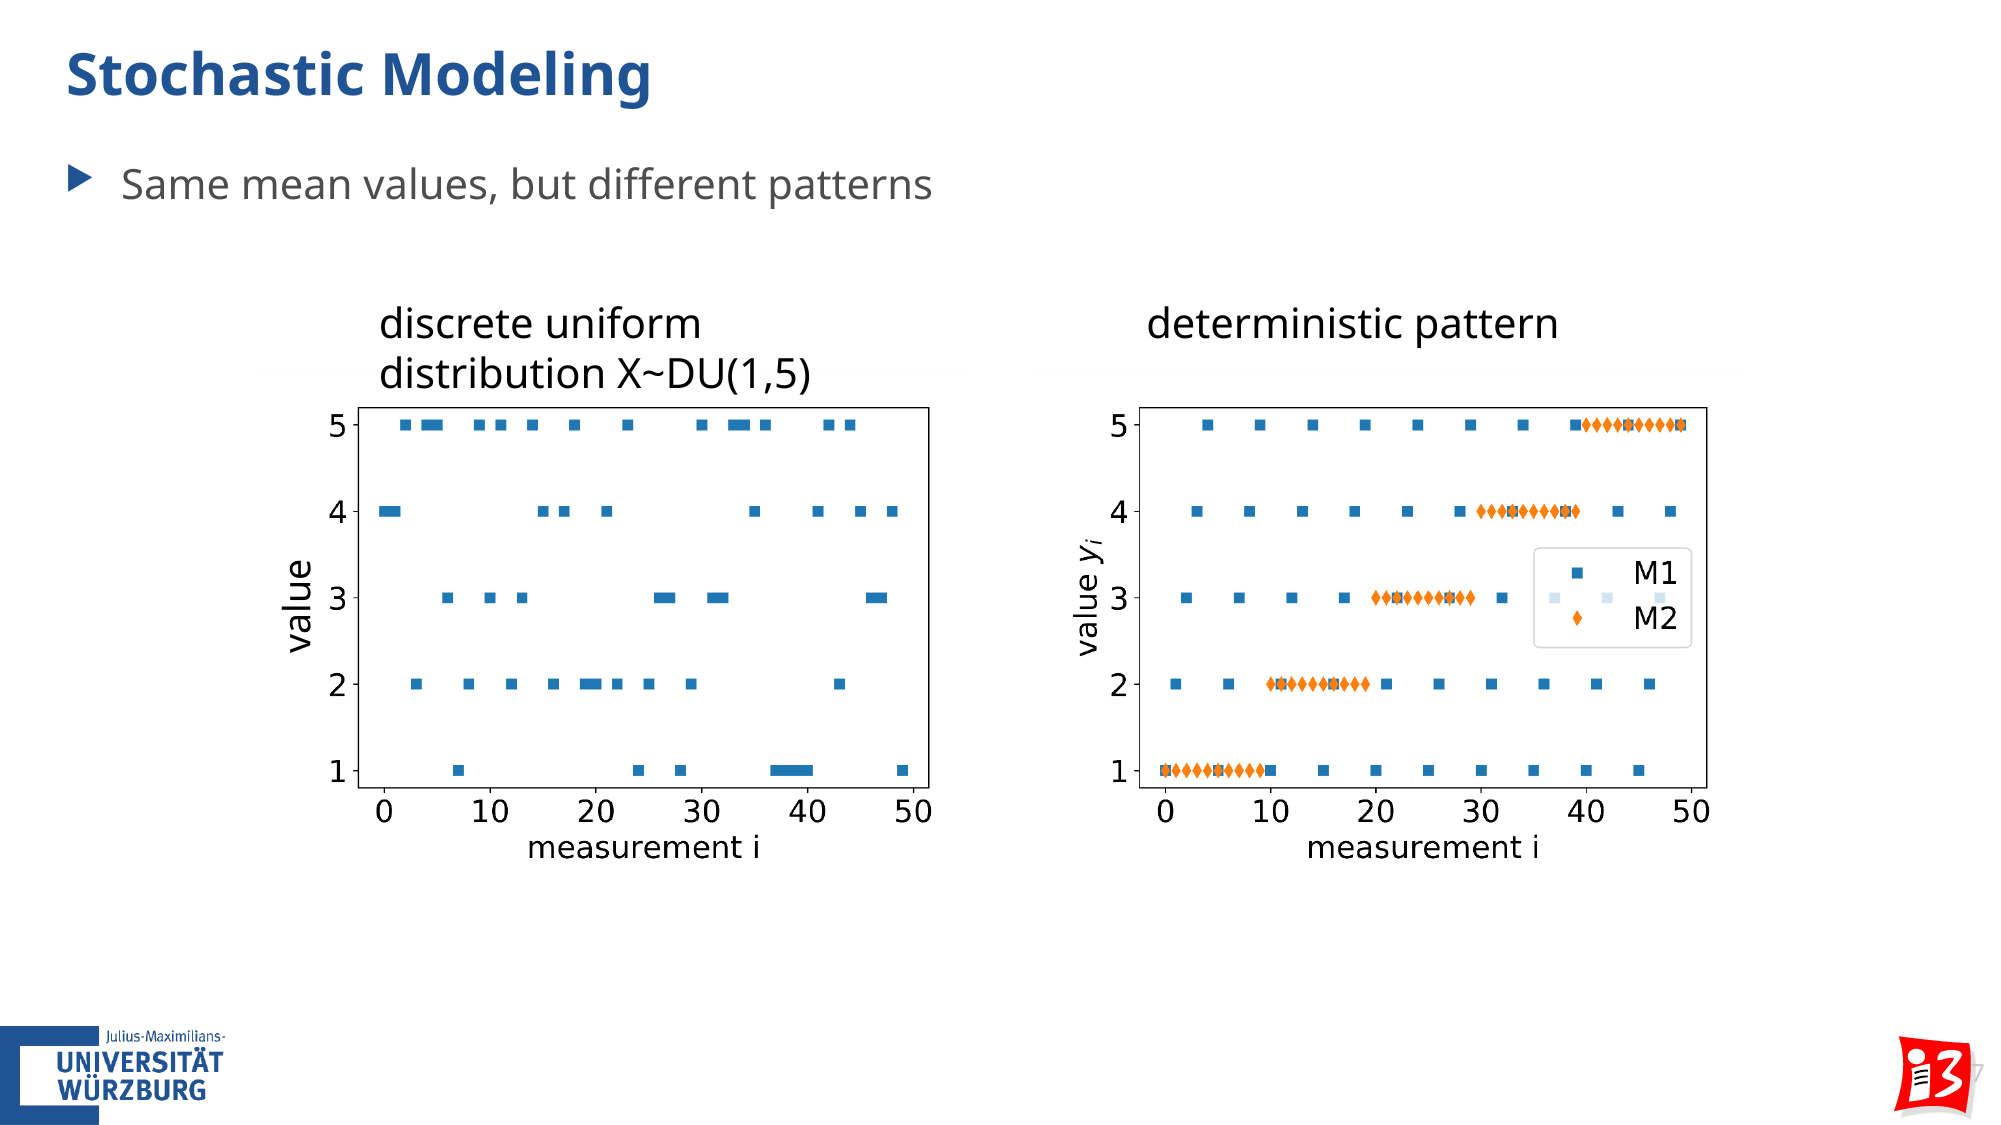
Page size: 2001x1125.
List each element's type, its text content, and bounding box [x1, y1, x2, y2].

picture [1034, 369, 1744, 901]
text_box discrete uniform distribution X~DU(1,5) [363, 289, 826, 368]
picture [256, 369, 966, 901]
list Same mean values, but different patterns [50, 149, 1800, 988]
slide_number 7 [1634, 1045, 2000, 1105]
title Stochastic Modeling [51, 18, 1800, 126]
picture [0, 1026, 225, 1125]
text_box deterministic pattern [1131, 289, 1575, 354]
